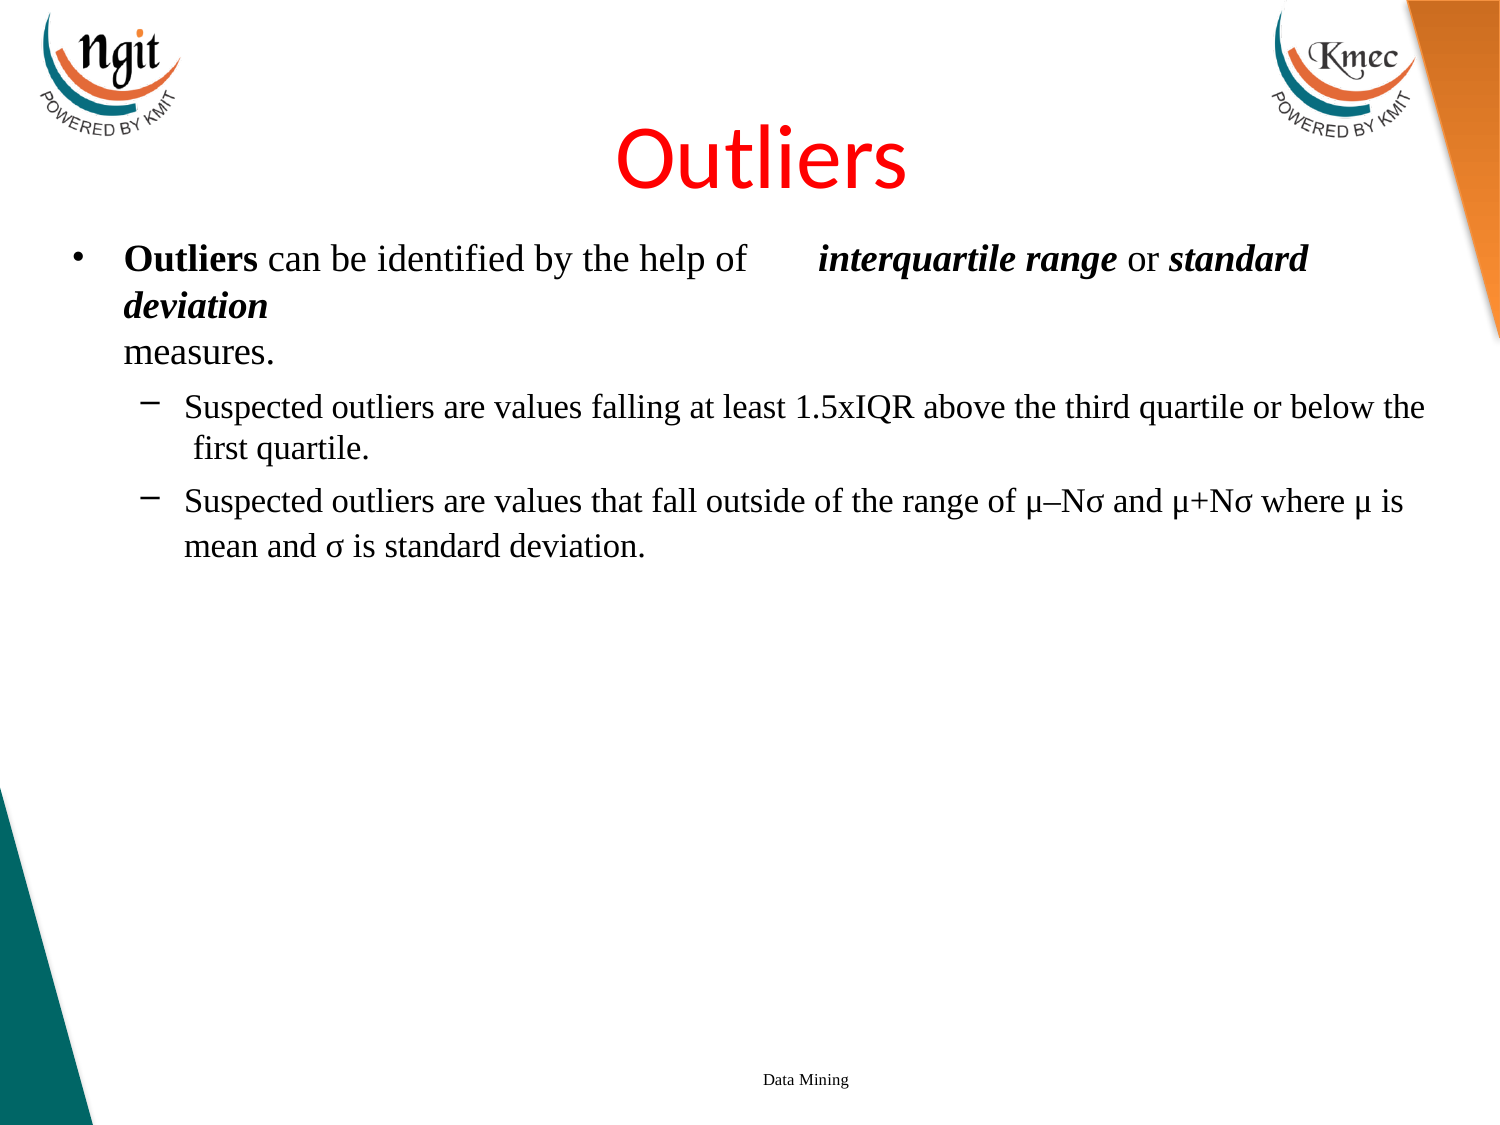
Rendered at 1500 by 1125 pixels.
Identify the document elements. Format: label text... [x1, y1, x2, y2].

footer Data Mining [761, 1069, 851, 1125]
title Outliers [287, 66, 1238, 231]
picture [0, 0, 254, 175]
text_box Outliers can be identified by the help of interquartile range or standard deviation measures. Suspected outliers are values falling at least 1.5xIQR above the third quartile or below the first quartile. Suspected outliers are values that fall outside of the range of μ–Nσ and μ+Nσ where μ is mean and σ is standard deviation. [69, 231, 1433, 565]
picture [1175, 0, 1500, 187]
